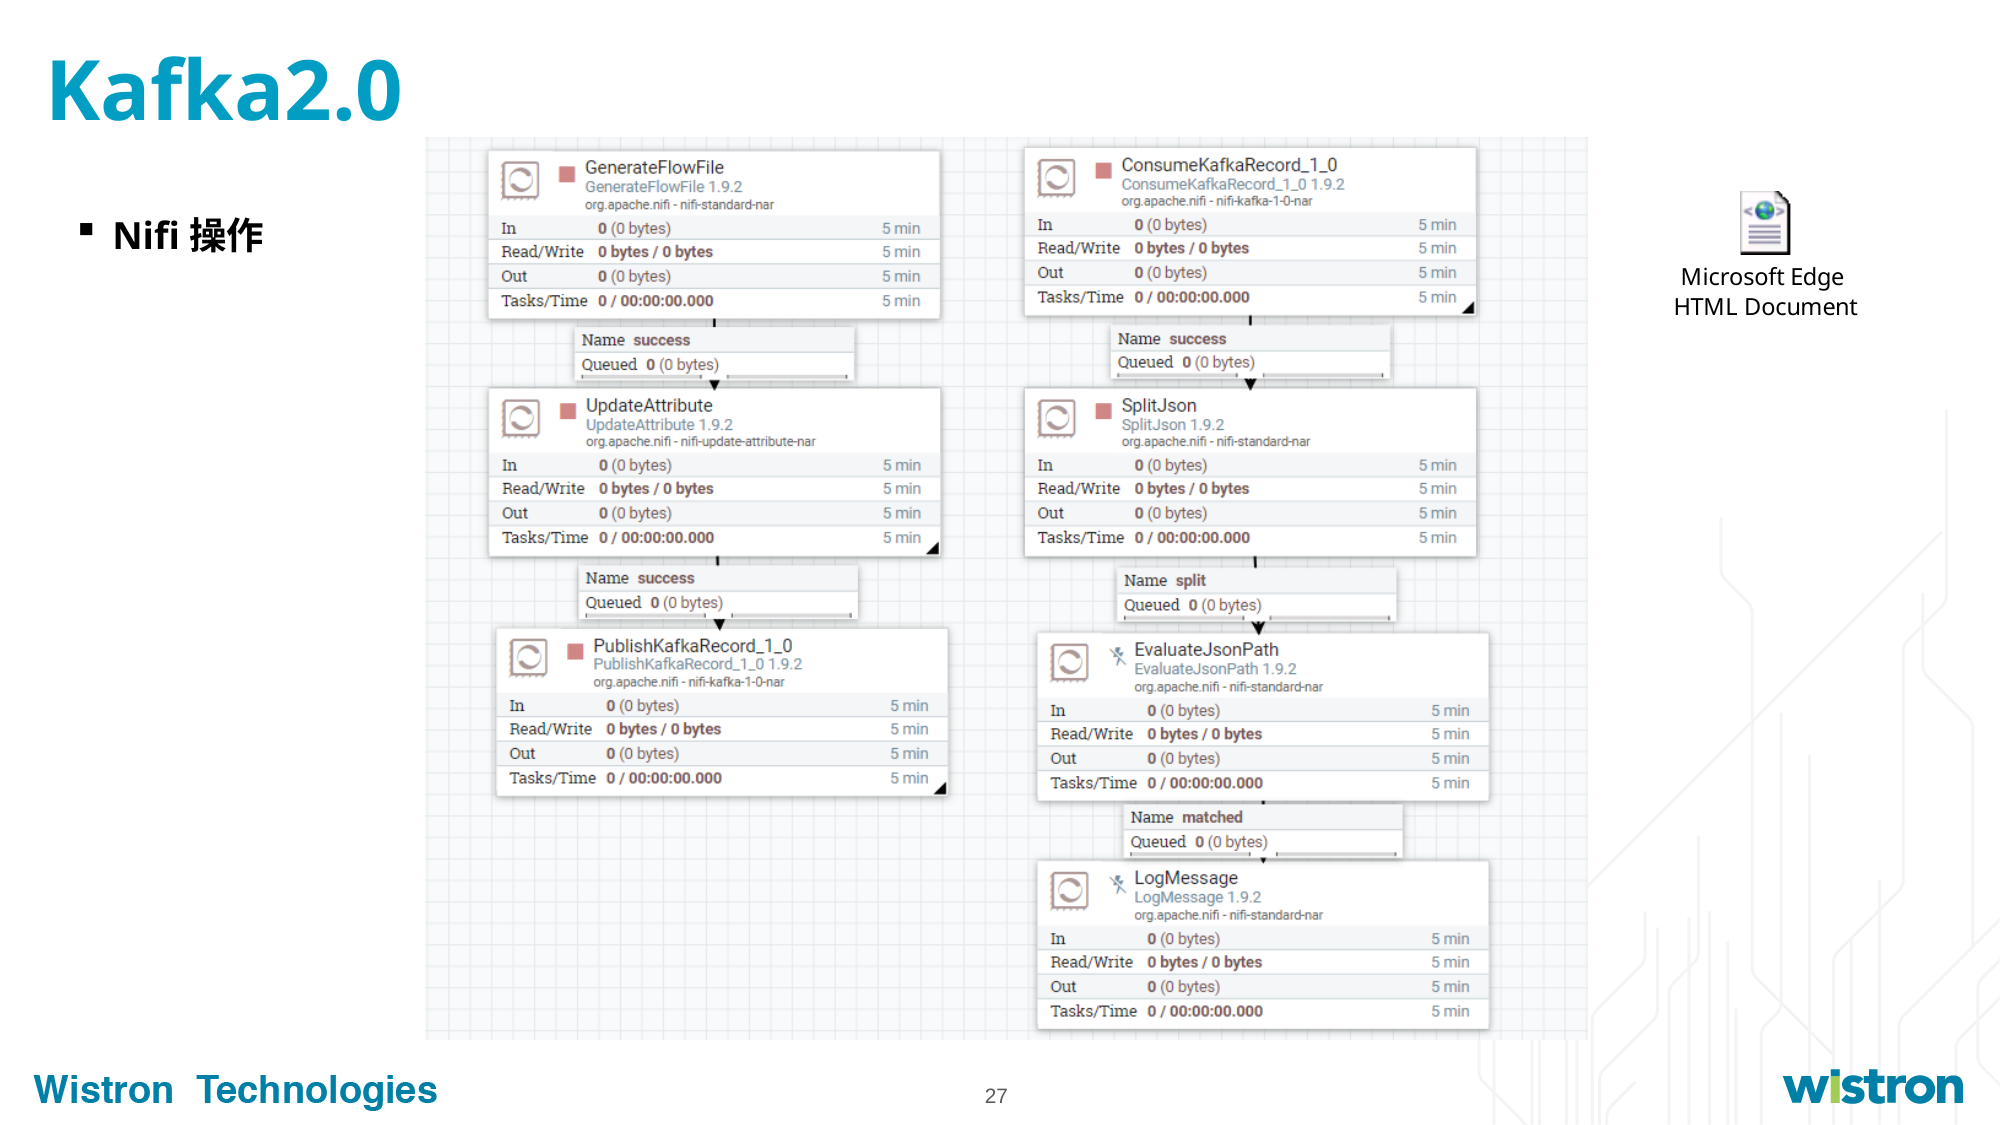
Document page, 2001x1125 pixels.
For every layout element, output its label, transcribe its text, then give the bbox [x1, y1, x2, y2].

slide_number 27 [937, 1074, 1055, 1125]
picture [0, 0, 2000, 1125]
text_box Nifi操作 [62, 193, 280, 265]
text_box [1670, 191, 1860, 351]
title Kafka2.0 [30, 29, 1764, 146]
